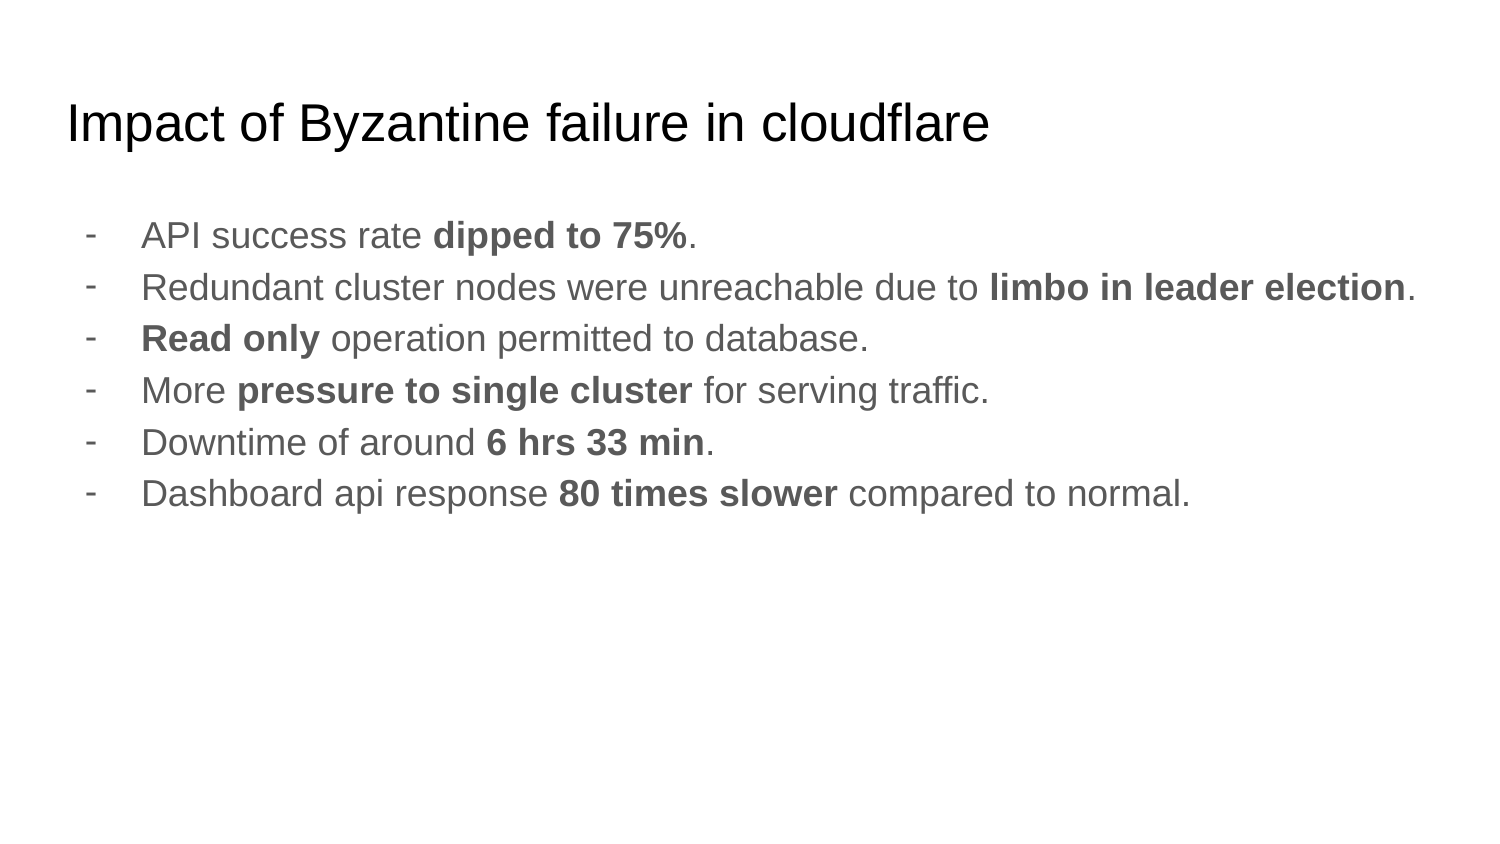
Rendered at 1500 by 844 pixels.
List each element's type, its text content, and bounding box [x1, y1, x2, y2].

title Impact of Byzantine failure in cloudflare [51, 72, 1449, 167]
list API success rate dipped to 75%. Redundant cluster nodes were unreachable due to limbo in leader election. Read only operation permitted to database. More pressure to single cluster for serving traffic. Downtime of around 6 hrs 33 min. Dashboard api response 80 times slower compared to normal. [51, 189, 1449, 750]
